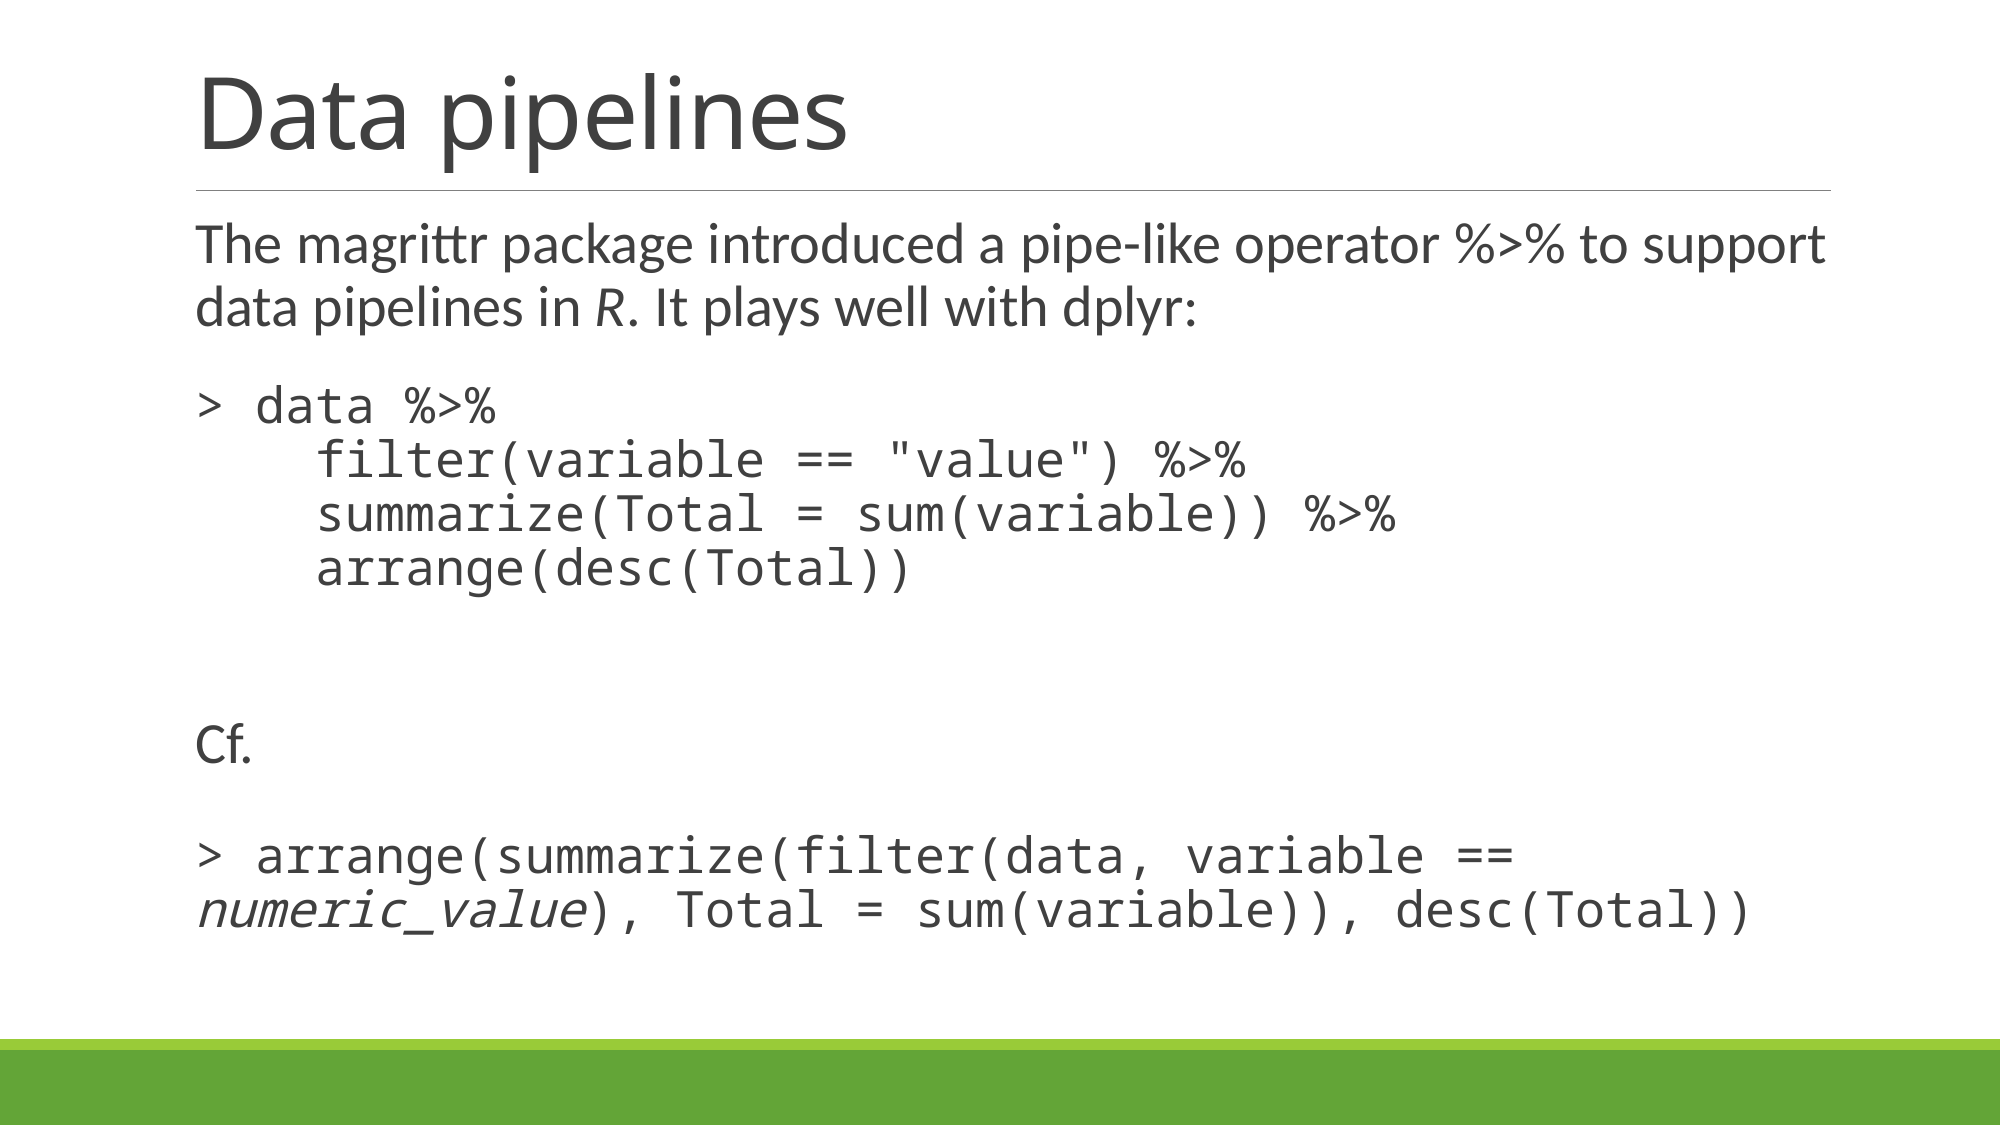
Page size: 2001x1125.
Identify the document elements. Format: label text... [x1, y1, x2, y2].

title Data pipelines [180, 47, 1830, 178]
list The magrittr package introduced a pipe-like operator %>% to support data pipelines in R. It plays well with dplyr: > data %>% filter(variable == "value") %>% summarize(Total = sum(variable)) %>% arrange(desc(Total)) Cf. > arrange(summarize(filter(data, variable == numeric_value), Total = sum(variable)), desc(Total)) [180, 205, 1830, 1025]
